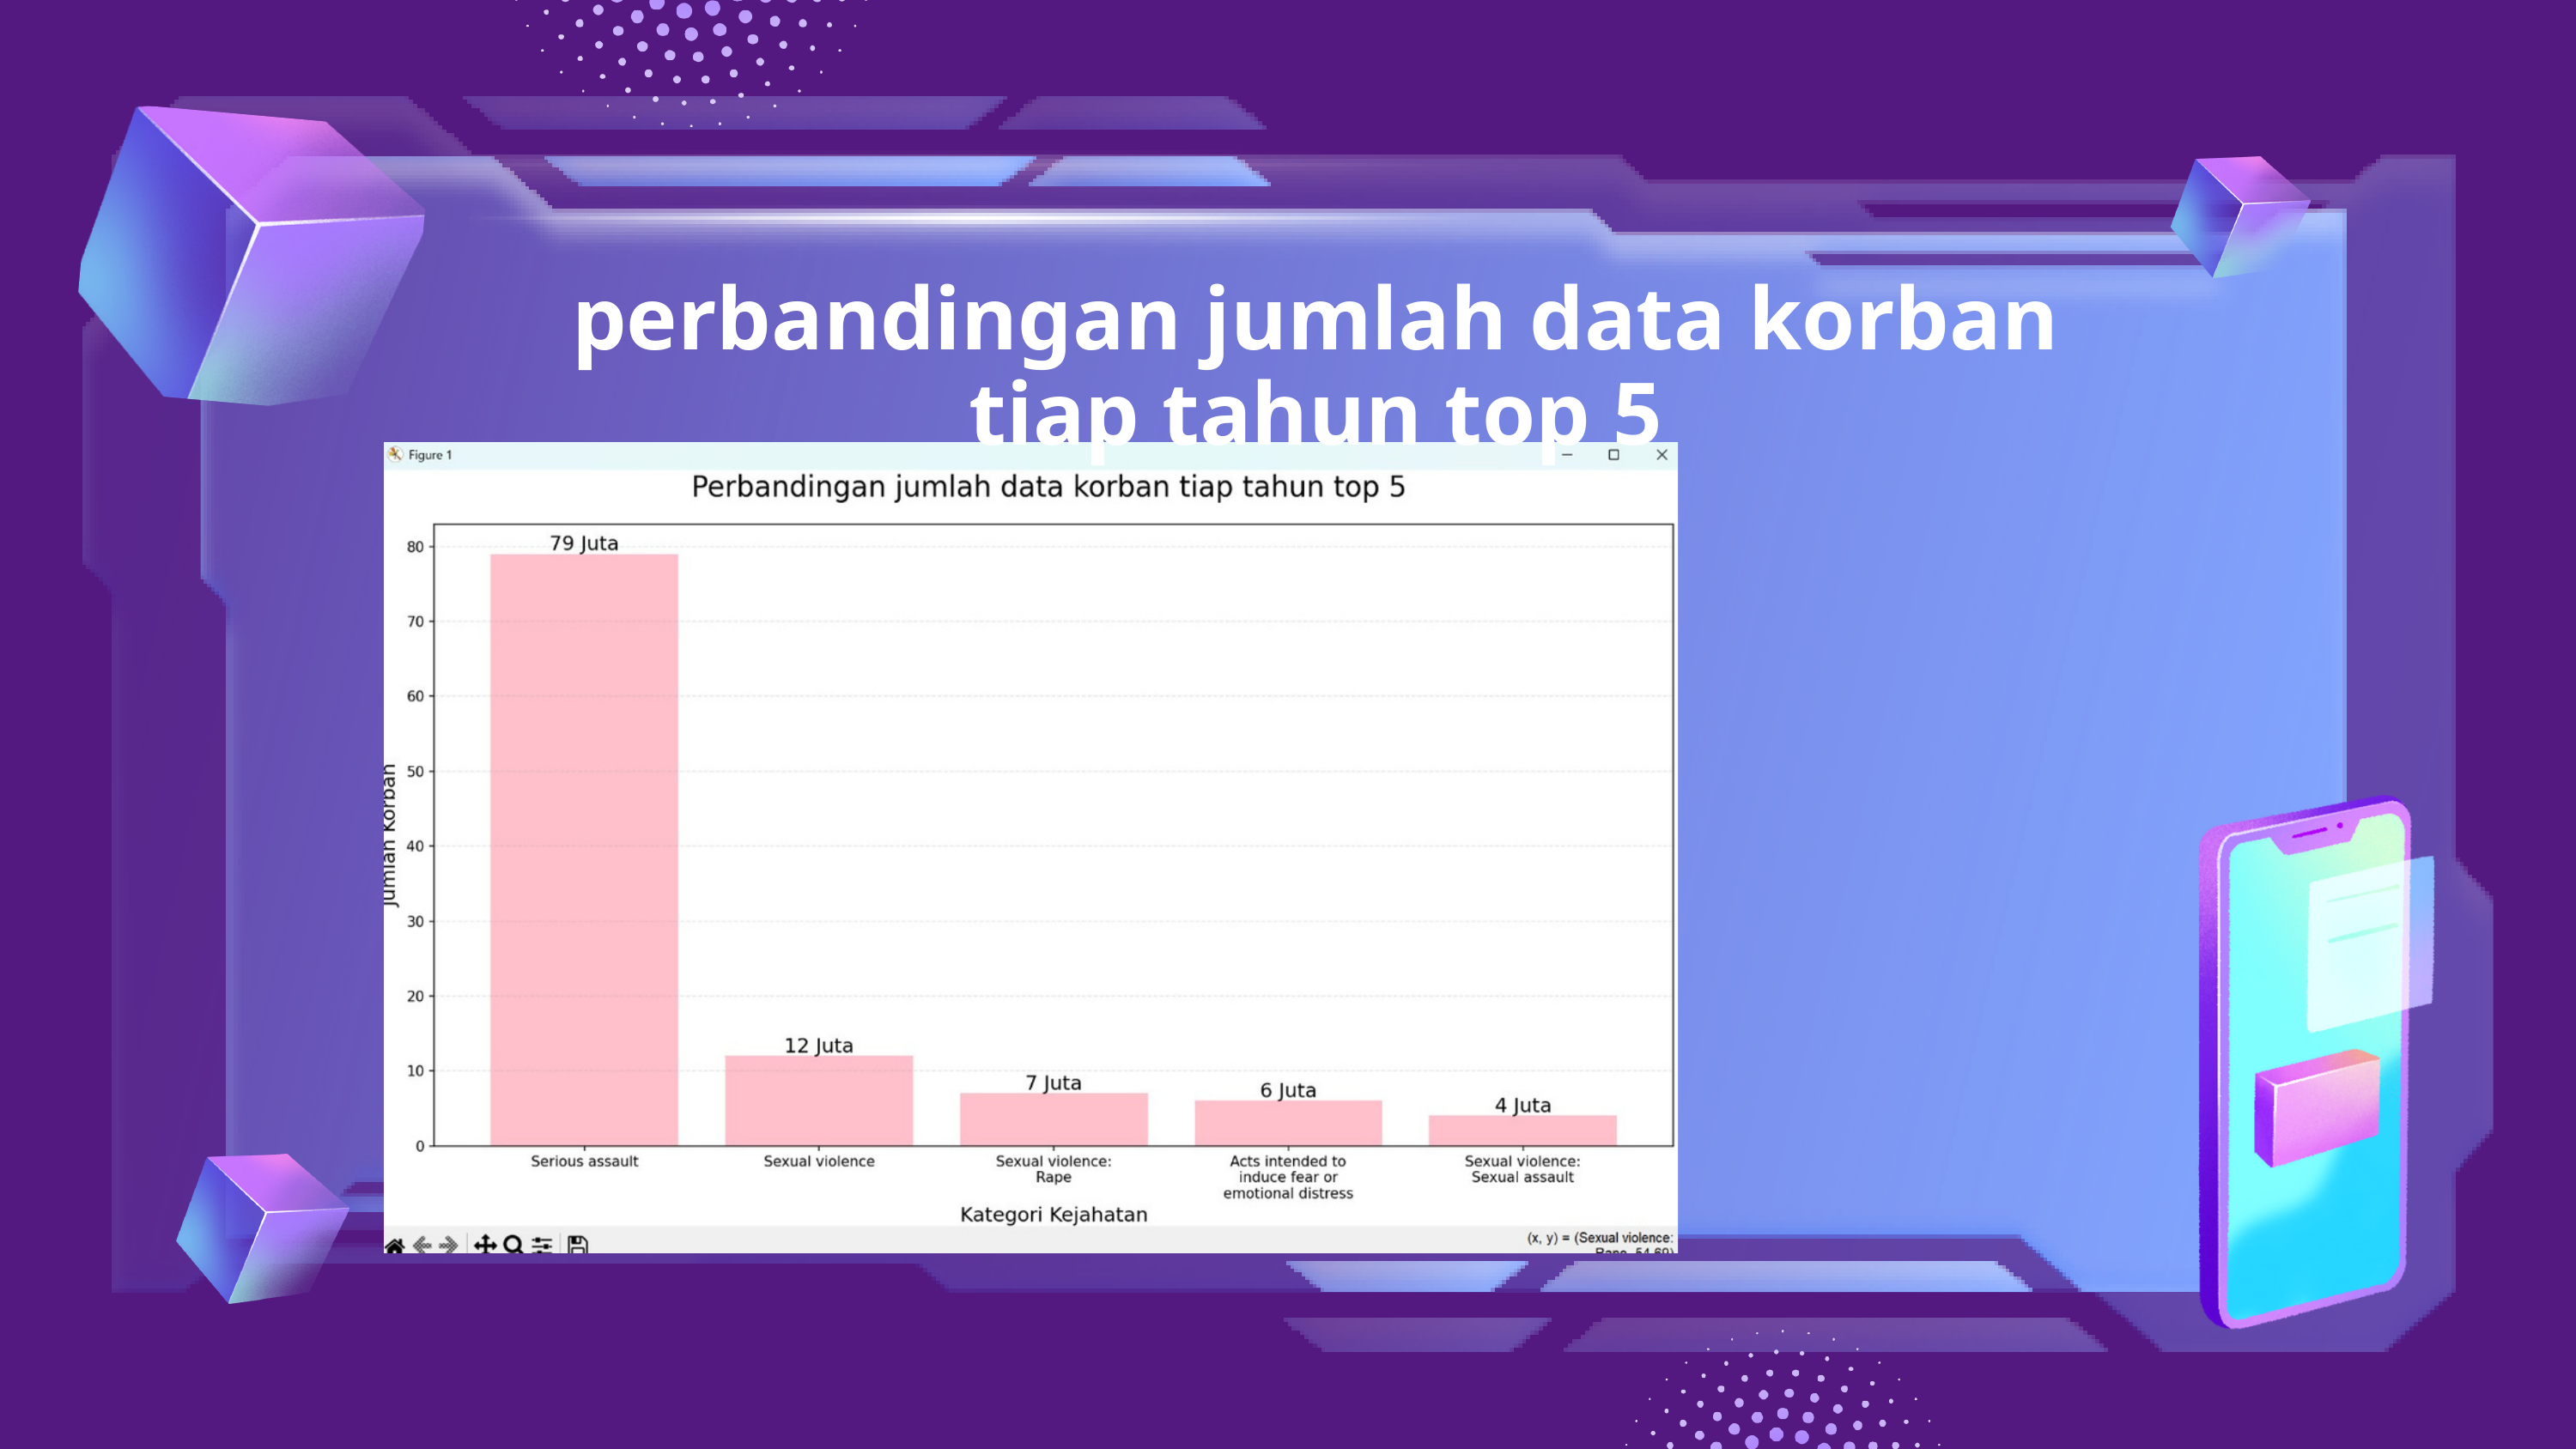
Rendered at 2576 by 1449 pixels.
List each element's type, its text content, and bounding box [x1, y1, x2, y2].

text_box [384, 442, 1679, 1253]
text_box [82, 96, 2494, 1352]
text_box [70, 100, 433, 419]
text_box perbandingan jumlah data korban tiap tahun top 5 [506, 271, 2127, 463]
text_box [2198, 795, 2435, 1331]
text_box [174, 1154, 350, 1304]
text_box [1617, 1330, 1952, 1449]
text_box [2169, 156, 2312, 278]
text_box [506, 0, 880, 128]
text_box [200, 156, 2381, 1292]
